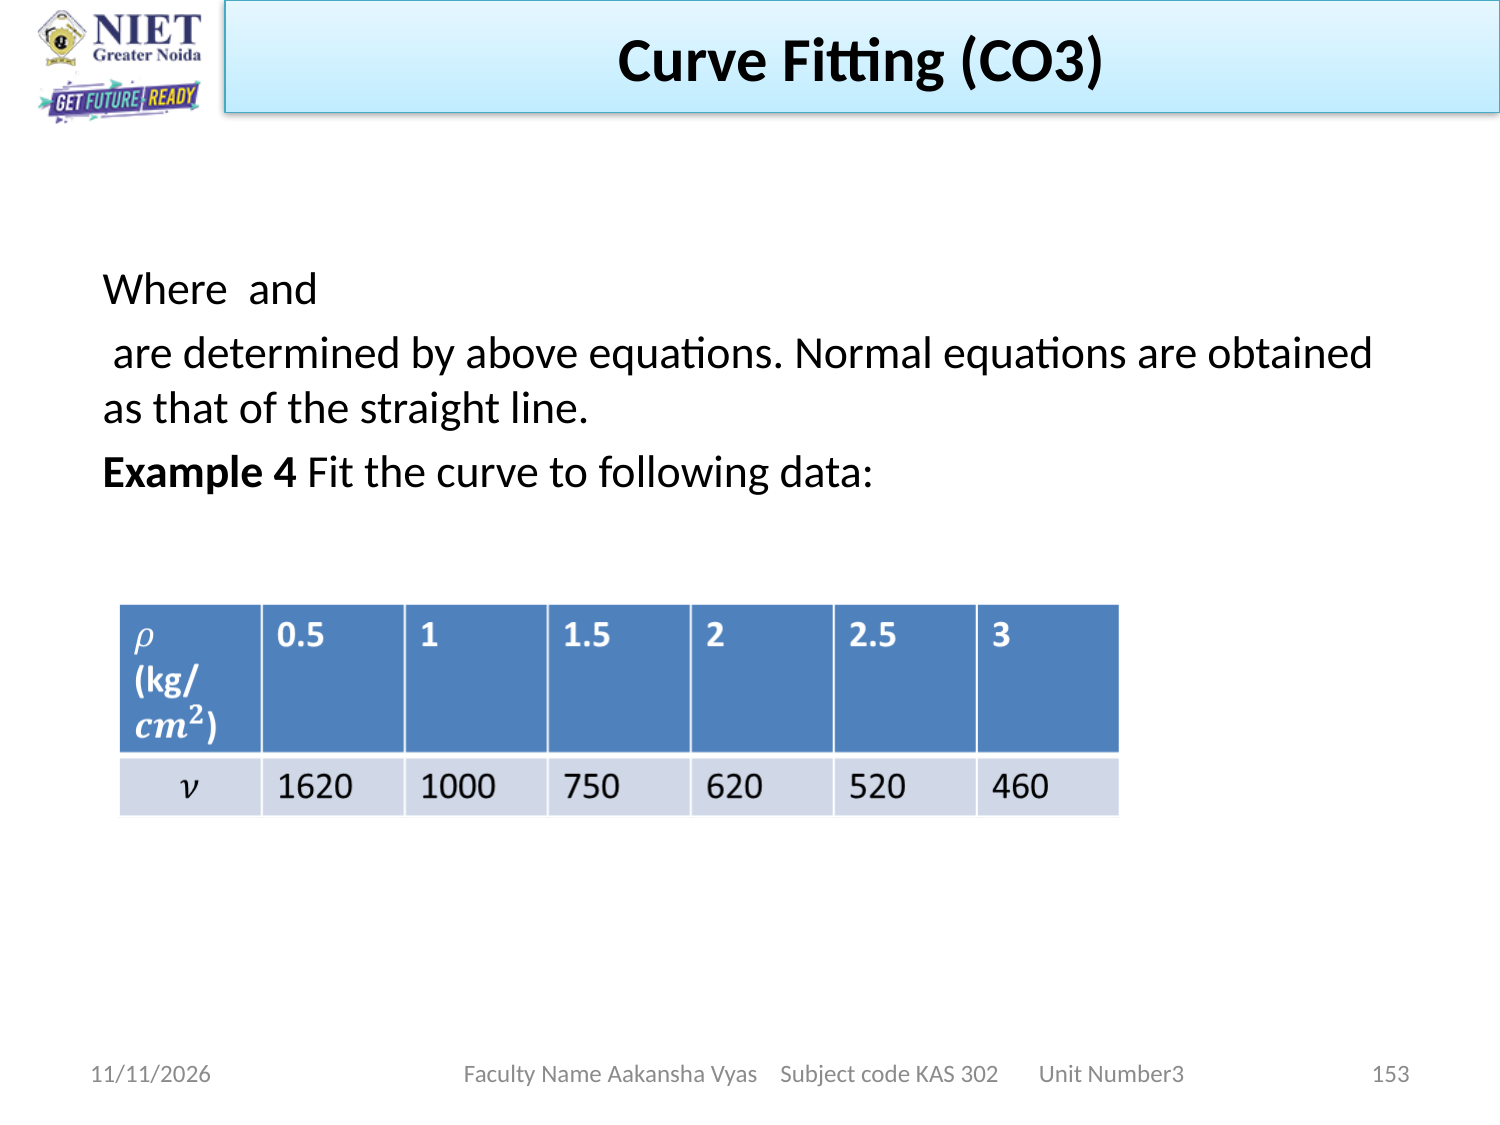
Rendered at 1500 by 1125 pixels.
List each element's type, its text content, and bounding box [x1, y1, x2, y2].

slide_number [75, 1042, 412, 1103]
text_box Curve Fitting (CO3) [238, 0, 1500, 113]
footer Faculty Name Aakansha Vyas Subject code KAS 302 Unit Number3 [412, 1042, 1074, 1103]
picture [0, 0, 238, 135]
picture [118, 599, 1121, 833]
slide_number 153 [1074, 1042, 1425, 1103]
